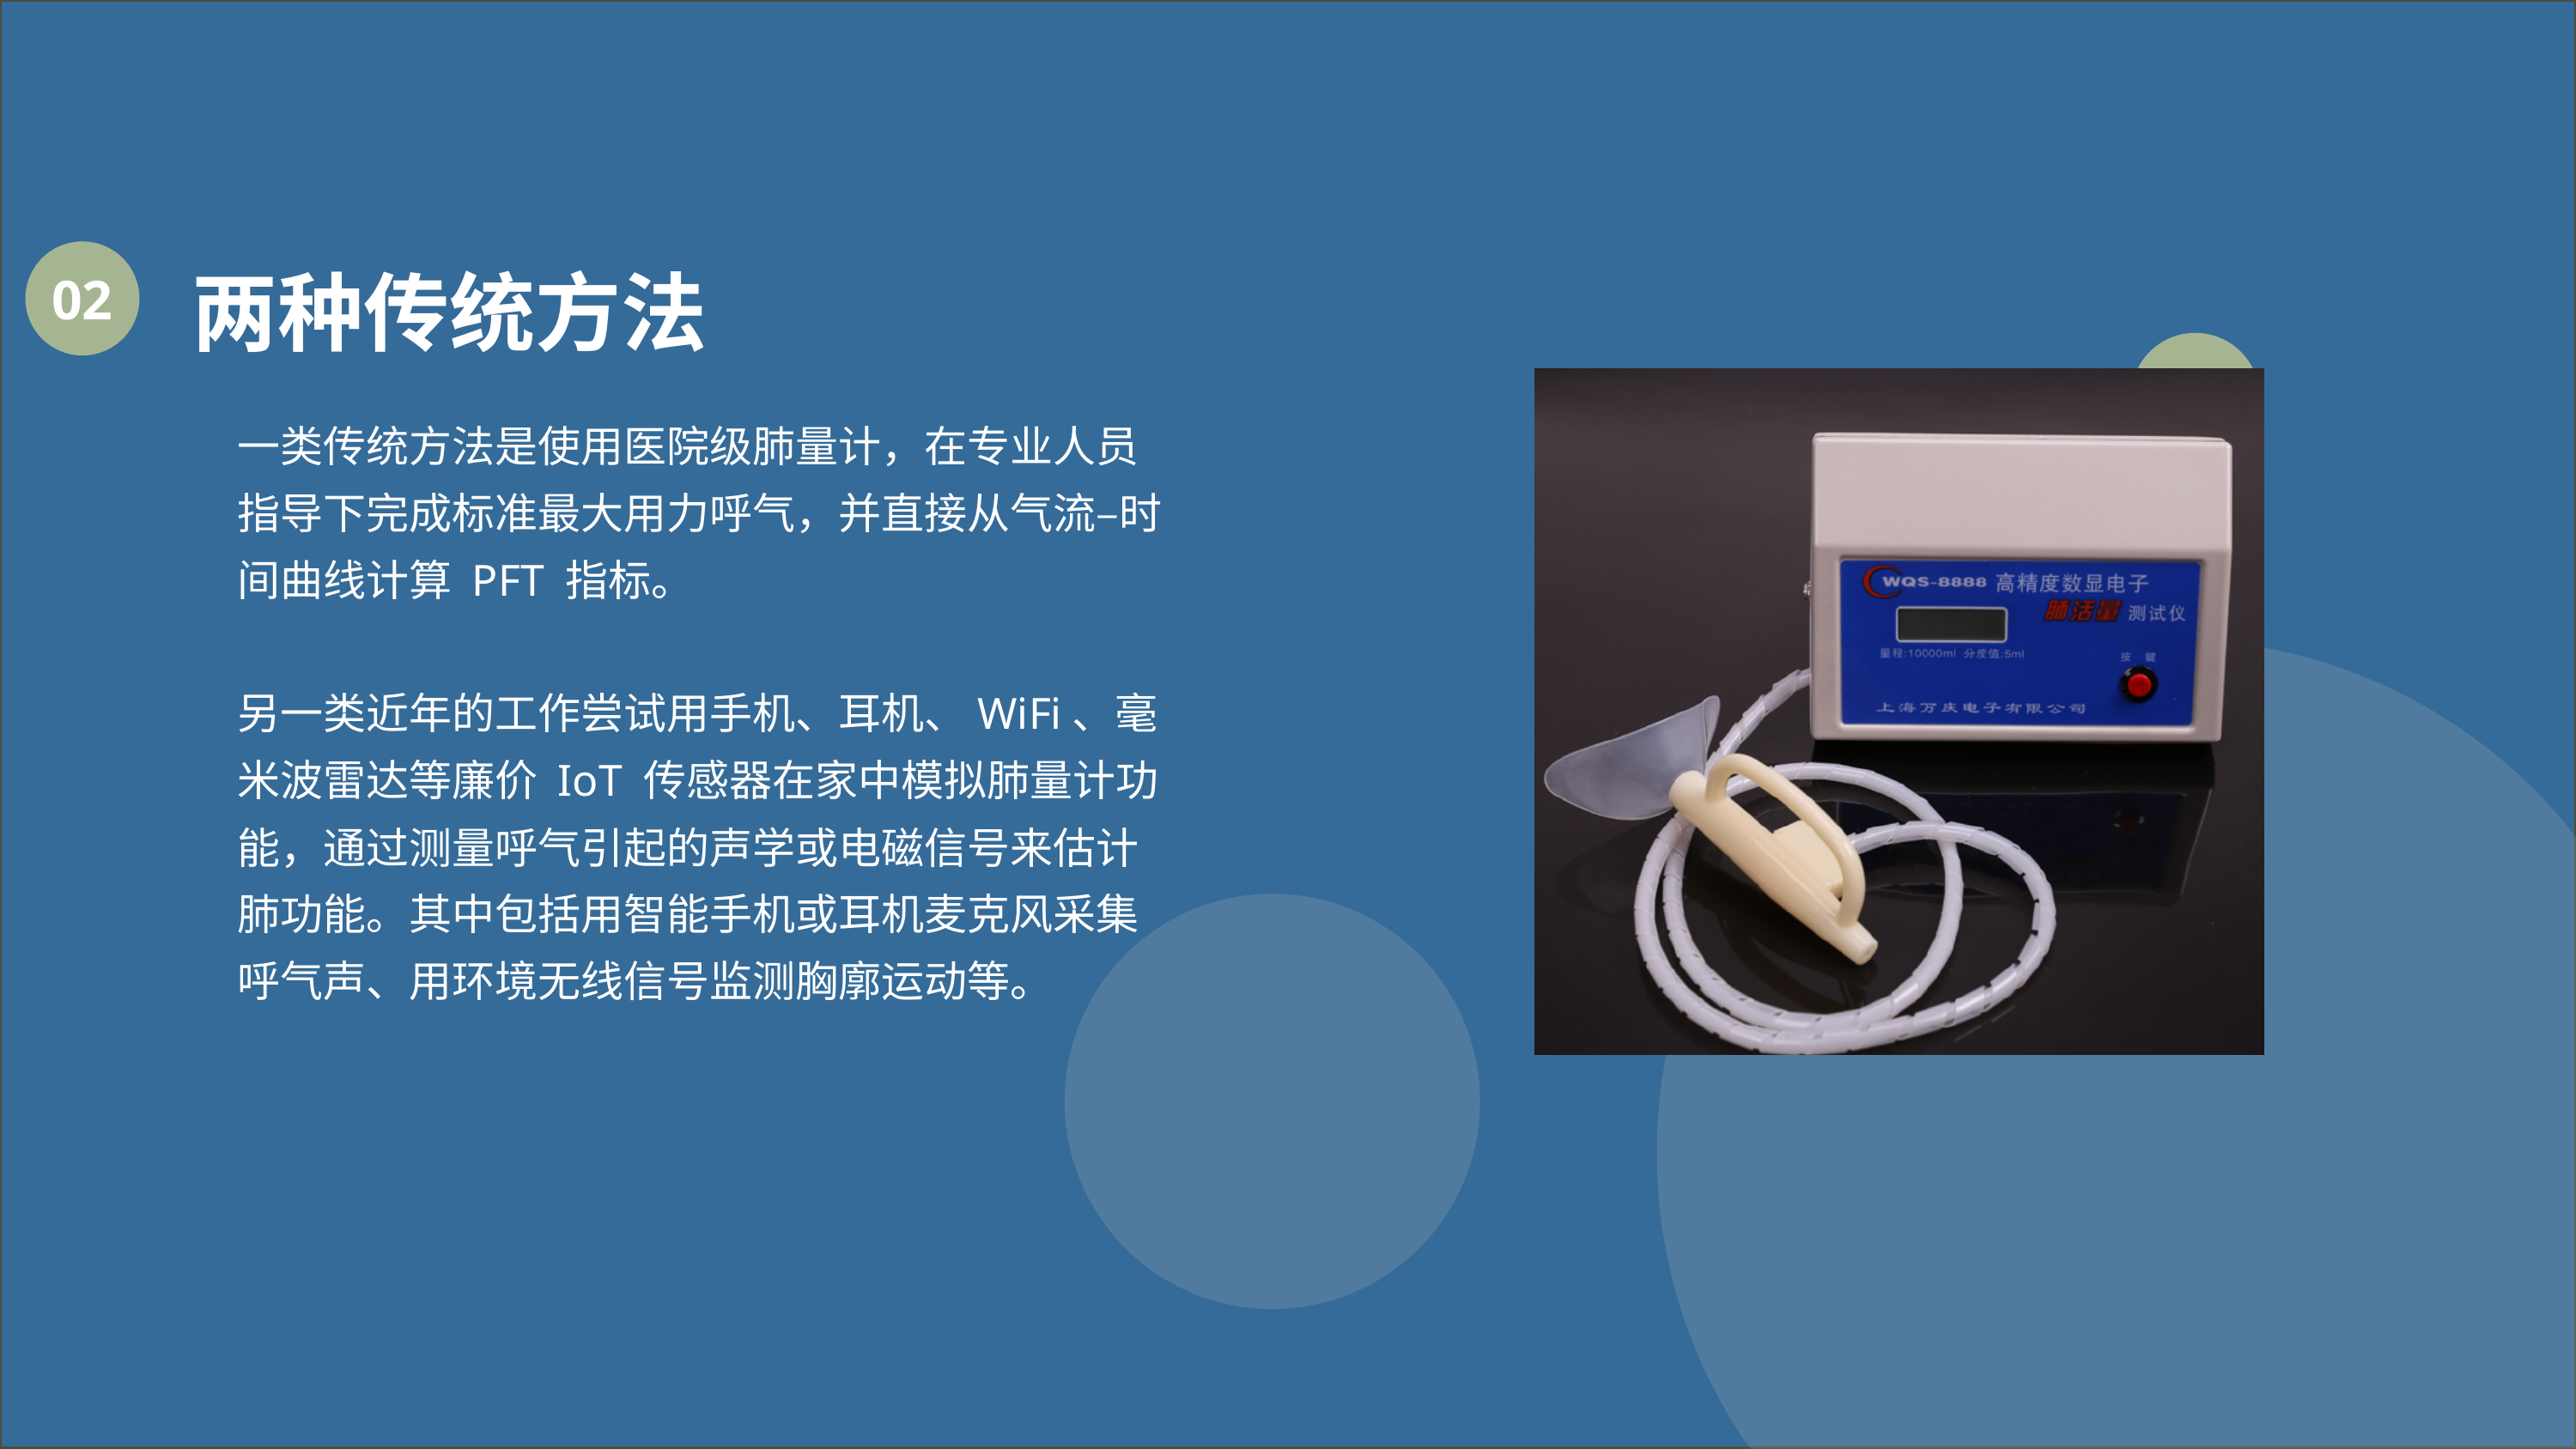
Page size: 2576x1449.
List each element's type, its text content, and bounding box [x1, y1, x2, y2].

picture [1534, 367, 2265, 1055]
text_box [0, 0, 2576, 1449]
text_box 02 [25, 241, 133, 356]
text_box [139, 238, 2576, 1449]
